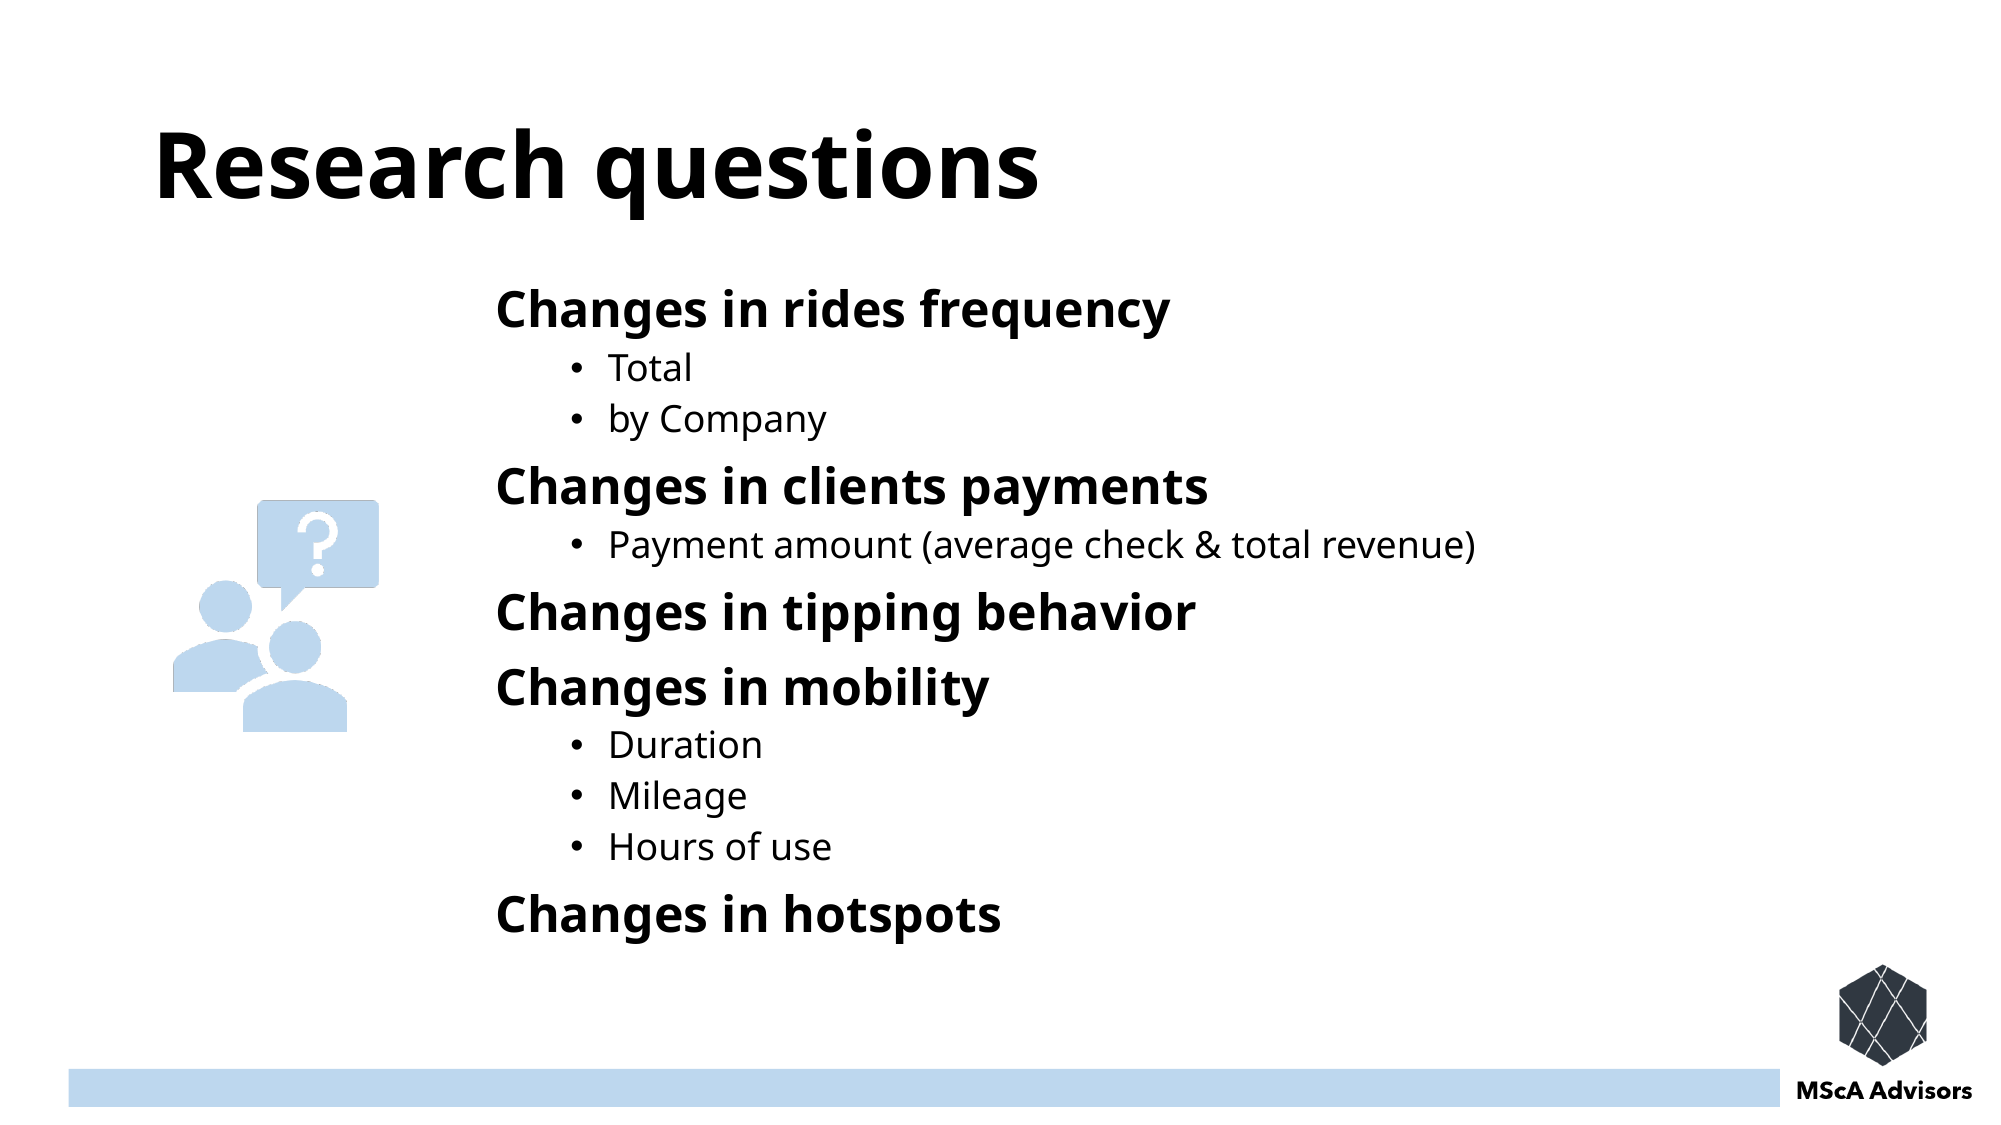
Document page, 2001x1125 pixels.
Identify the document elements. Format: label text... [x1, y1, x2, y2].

picture [137, 477, 415, 755]
title Research questions [137, 59, 1863, 278]
picture [1780, 954, 1981, 1111]
text_box [67, 1068, 1780, 1108]
list Changes in rides frequency Total by Company Changes in clients payments Payment amount (average check & total revenue) Changes in tipping behavior Changes in mobility Duration Mileage Hours of use Changes in hotspots [480, 277, 1760, 1014]
